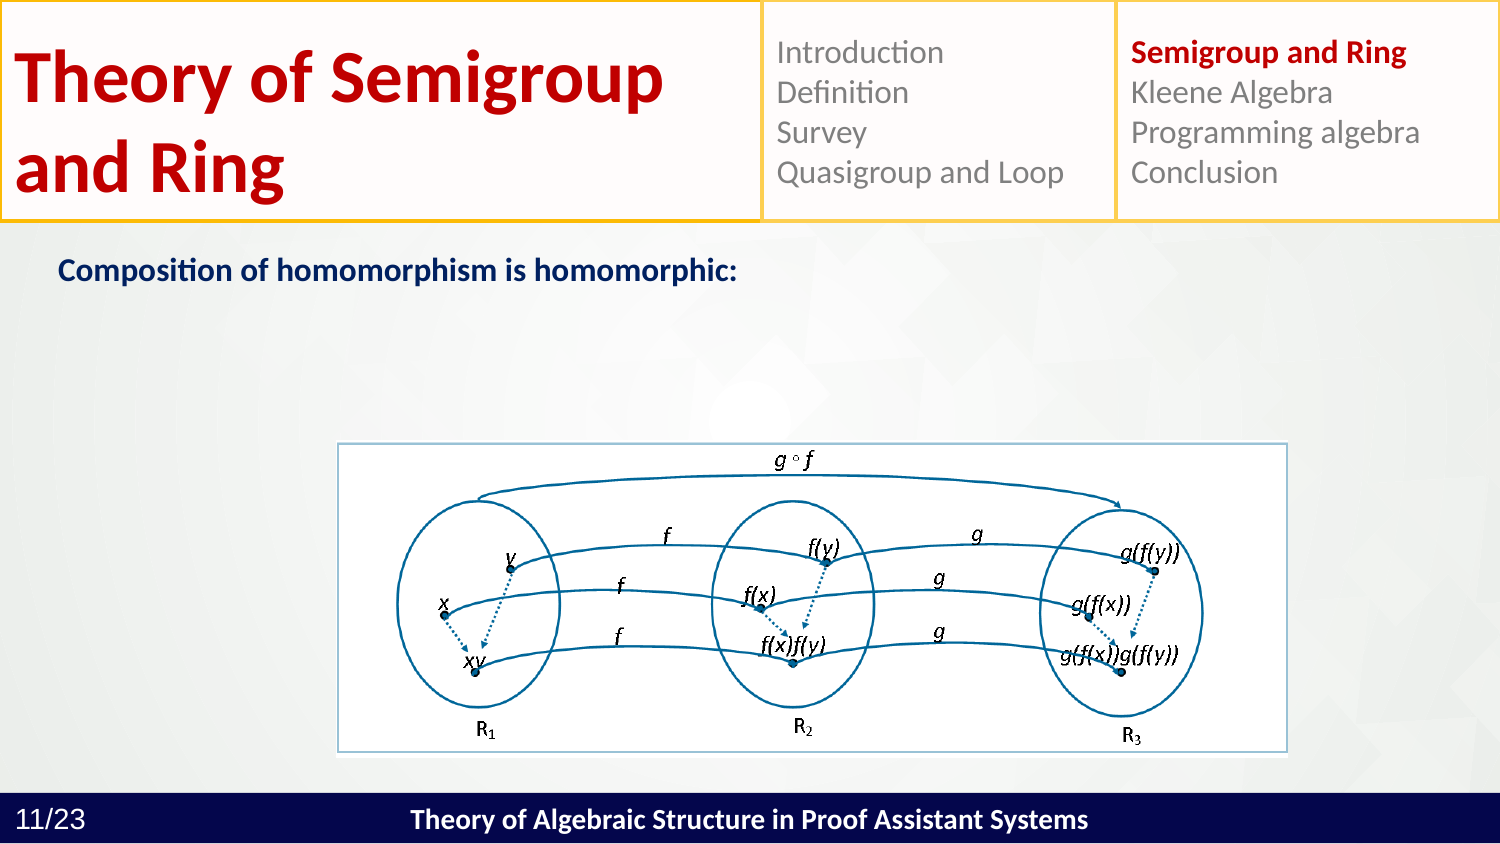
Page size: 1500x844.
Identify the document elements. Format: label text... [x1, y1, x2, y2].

text_box [0, 0, 761, 20]
picture [336, 439, 1288, 758]
text_box Introduction Definition Survey Quasigroup and Loop [761, 0, 1116, 221]
text_box Theory of Algebraic Structure in Proof Assistant Systems [0, 792, 1500, 844]
text_box 11/23 [0, 792, 136, 843]
text_box [0, 216, 761, 221]
text_box Theory of Semigroup and Ring [0, 20, 761, 216]
text_box Semigroup and Ring Kleene Algebra Programming algebra Conclusion [1116, 0, 1500, 221]
